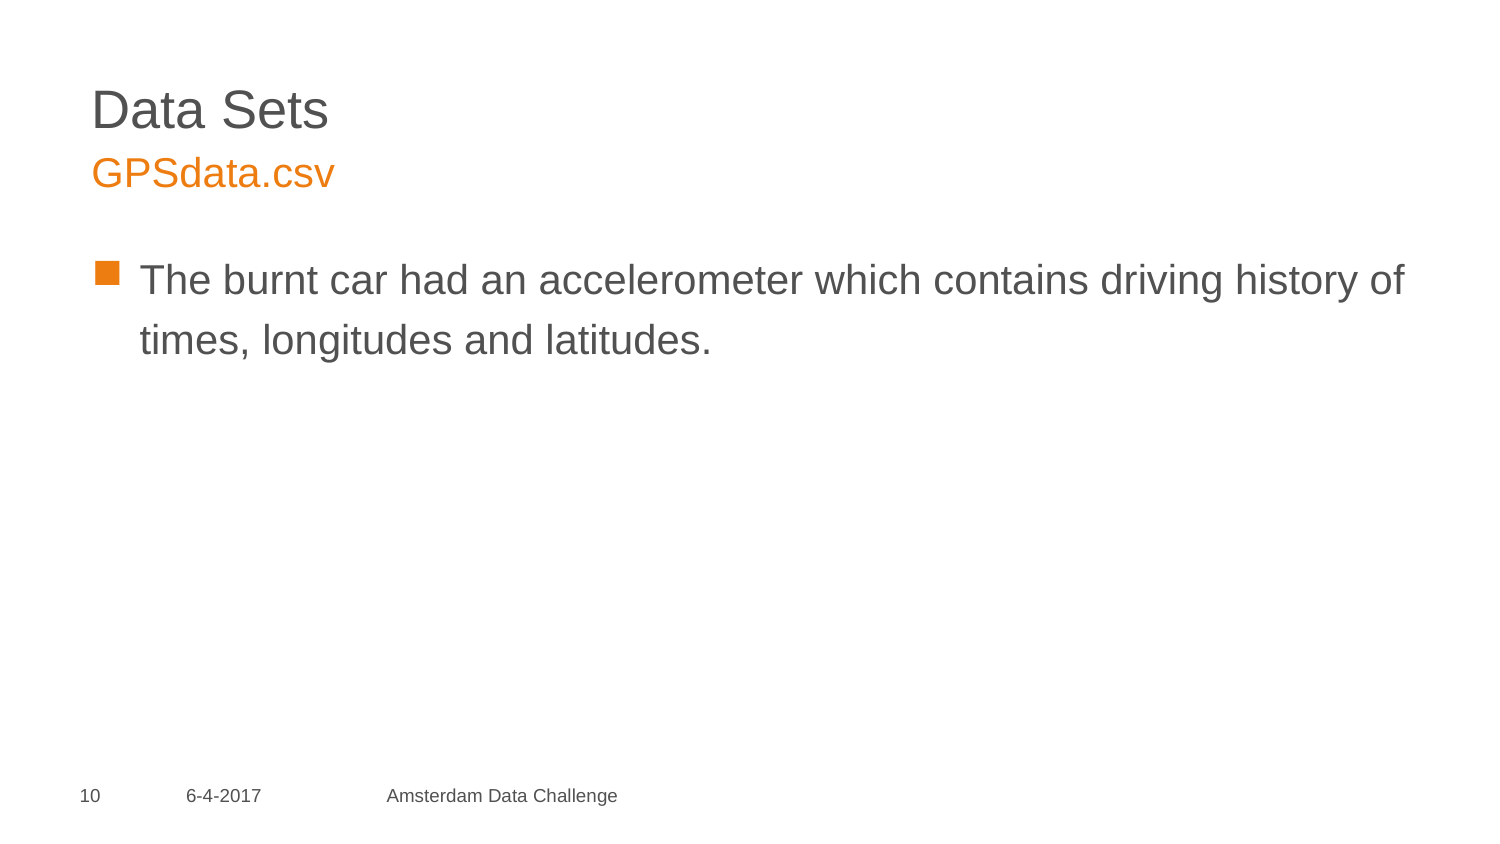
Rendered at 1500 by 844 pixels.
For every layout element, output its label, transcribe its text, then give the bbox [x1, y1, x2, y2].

list GPSdata.csv [76, 138, 1424, 210]
title Data Sets [76, 67, 1424, 138]
slide_number 10 [64, 776, 148, 822]
footer Amsterdam Data Challenge [371, 776, 1188, 822]
list The burnt car had an accelerometer which contains driving history of times, longitudes and latitudes. [76, 235, 1429, 688]
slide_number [171, 776, 361, 822]
